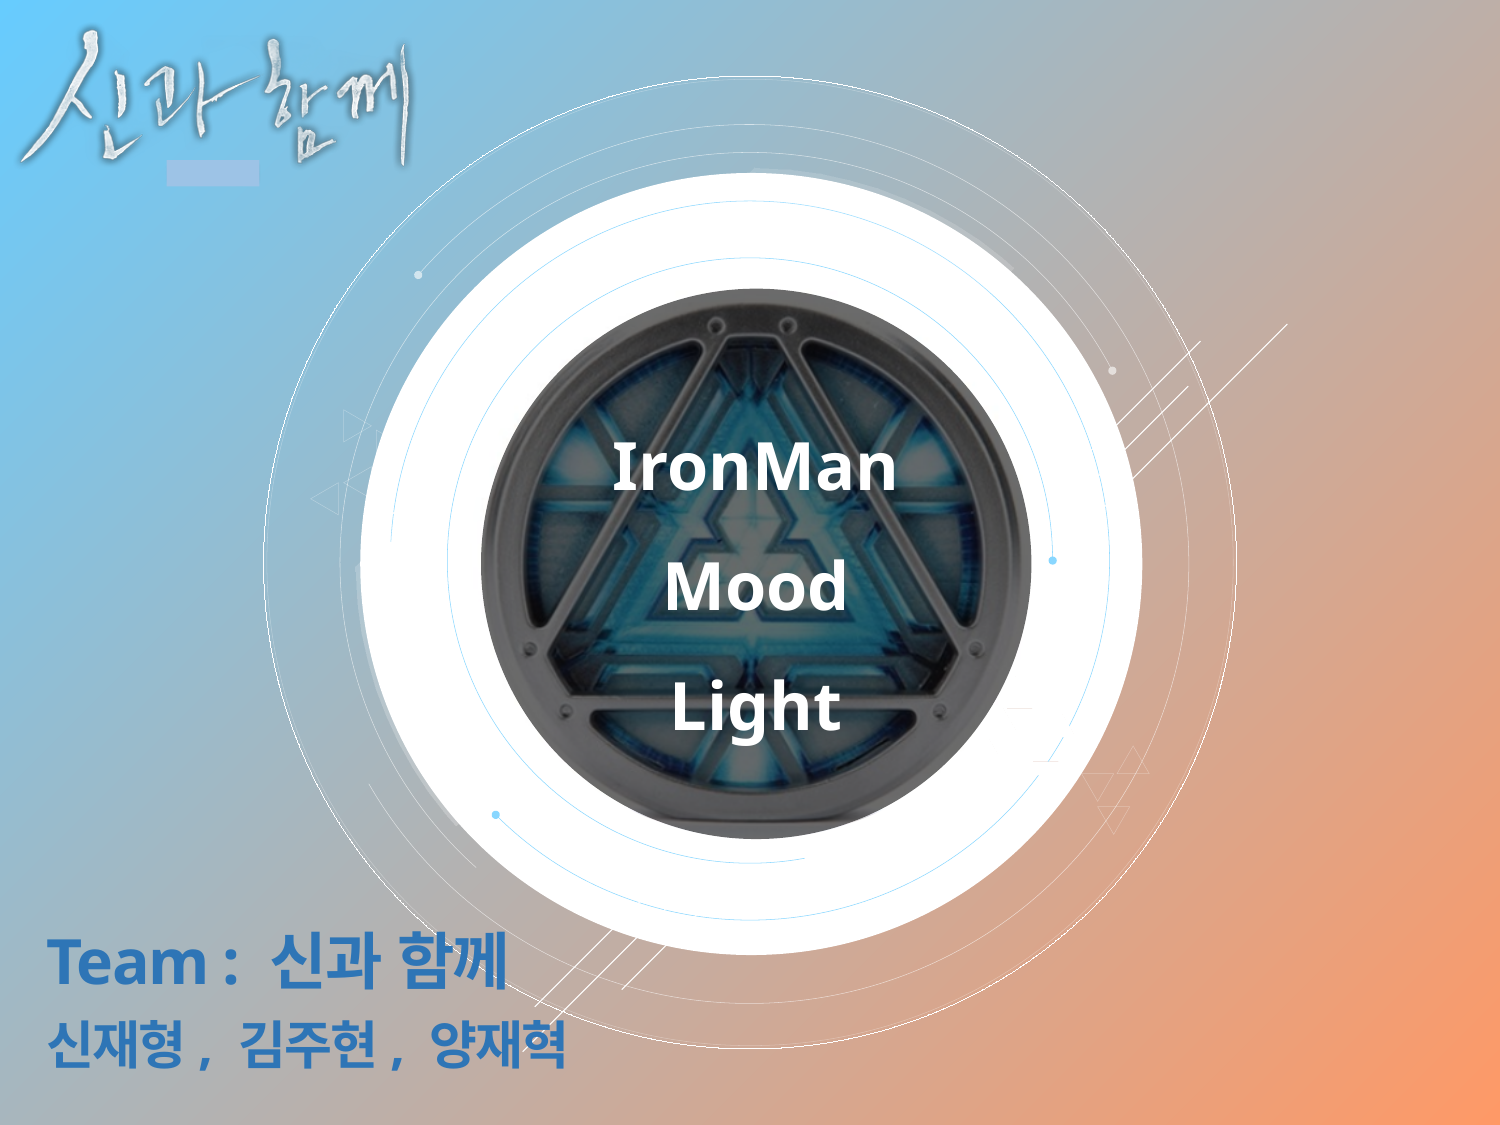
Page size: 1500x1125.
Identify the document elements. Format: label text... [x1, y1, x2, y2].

text_box Team : 신과 함께 신재형, 김주현, 양재혁 [31, 896, 781, 1111]
picture [470, 271, 1043, 840]
picture [0, 0, 474, 215]
